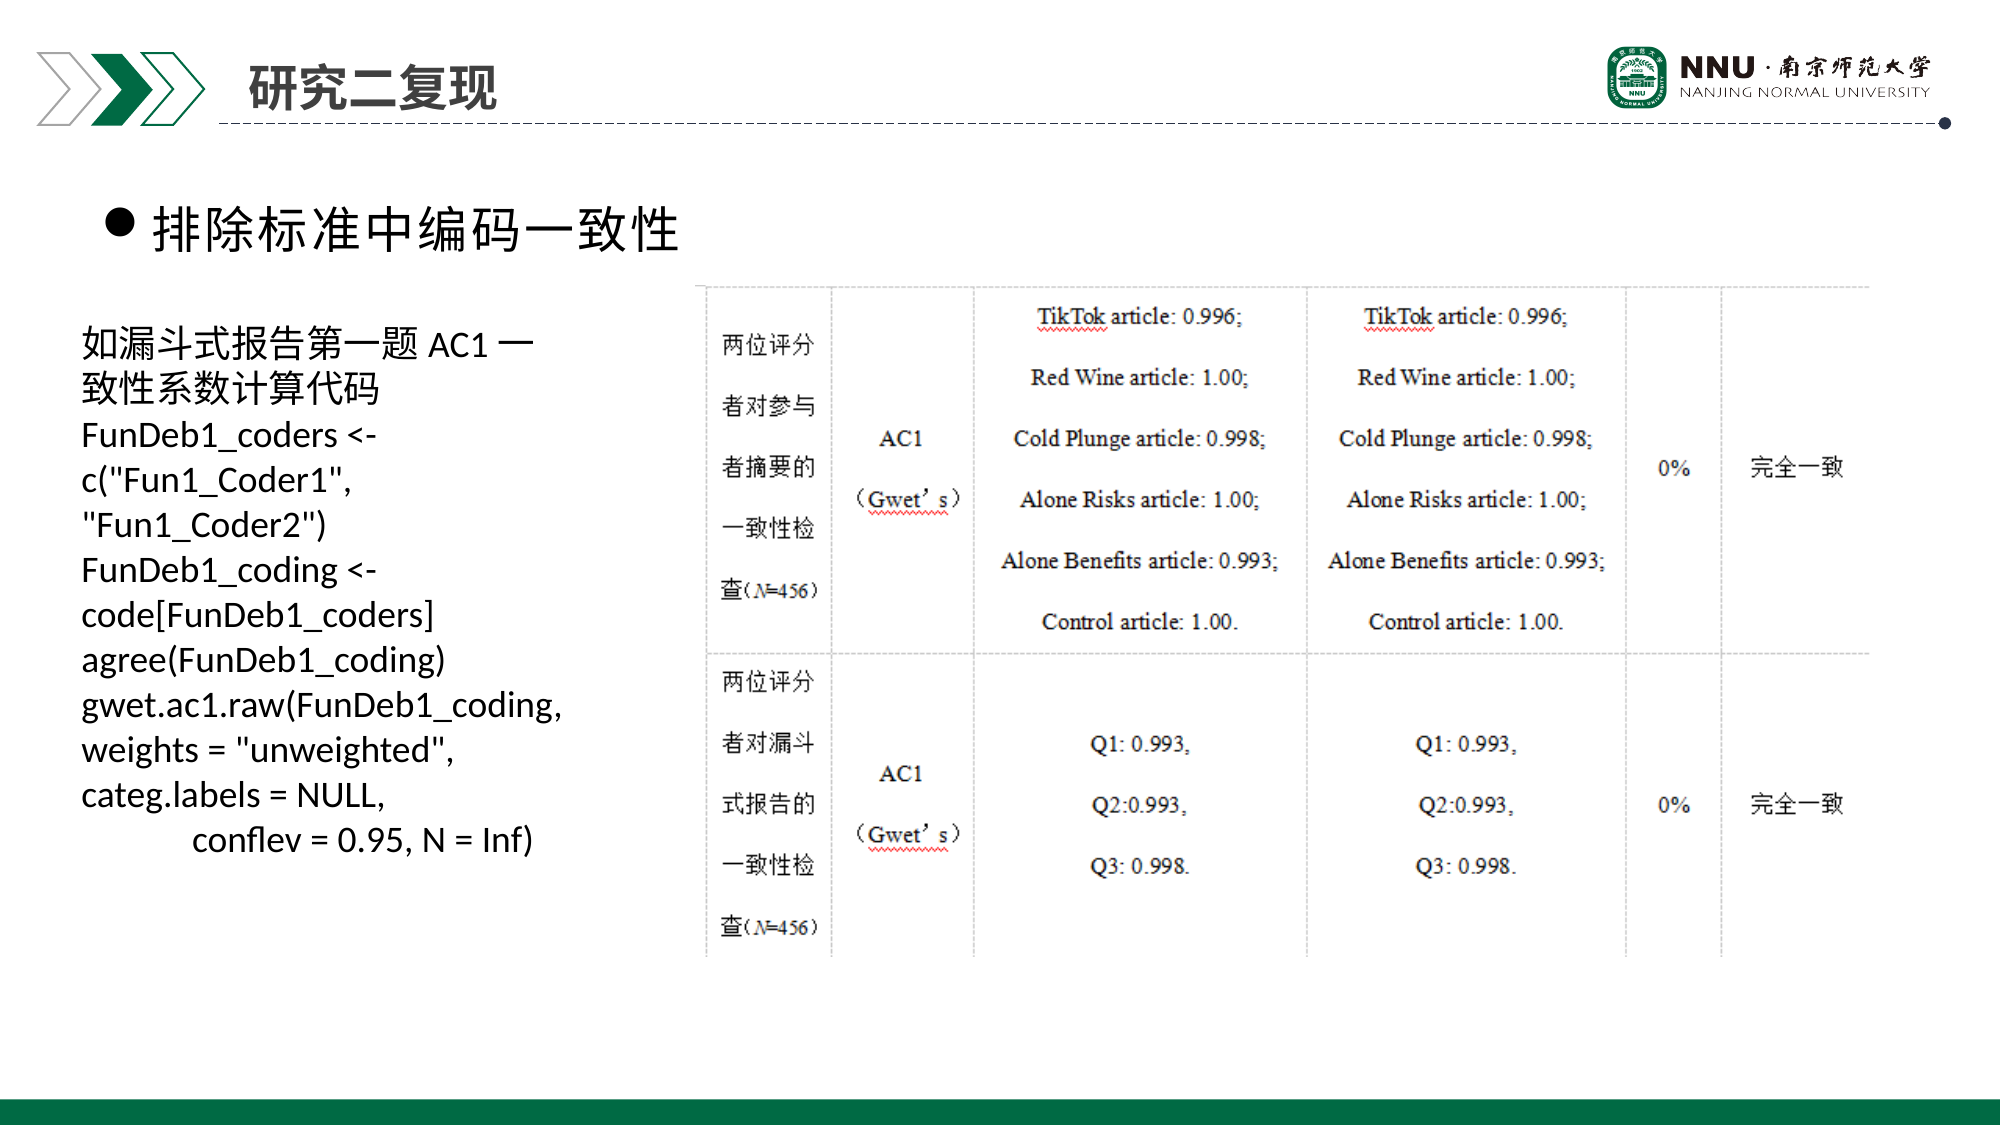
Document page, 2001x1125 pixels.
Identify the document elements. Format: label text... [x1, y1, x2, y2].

picture [695, 285, 1872, 957]
text_box 排除标准中编码一致性 [90, 175, 1858, 263]
text_box [38, 53, 101, 125]
text_box 如漏斗式报告第一题AC1一致性系数计算代码 FunDeb1_coders <- c("Fun1_Coder1", "Fun1_Coder2") FunDeb1_coding <- code[FunDeb1_coders] agree(FunDeb1_coding) gwet.ac1.raw(FunDeb1_coding, weights = "unweighted", categ.labels = NULL, conflev = 0.95, N = Inf) [66, 312, 586, 958]
text_box 研究二复现 [233, 49, 514, 122]
text_box [0, 1098, 2000, 1125]
picture [1583, 0, 1960, 215]
text_box [90, 53, 153, 126]
text_box [142, 53, 205, 125]
